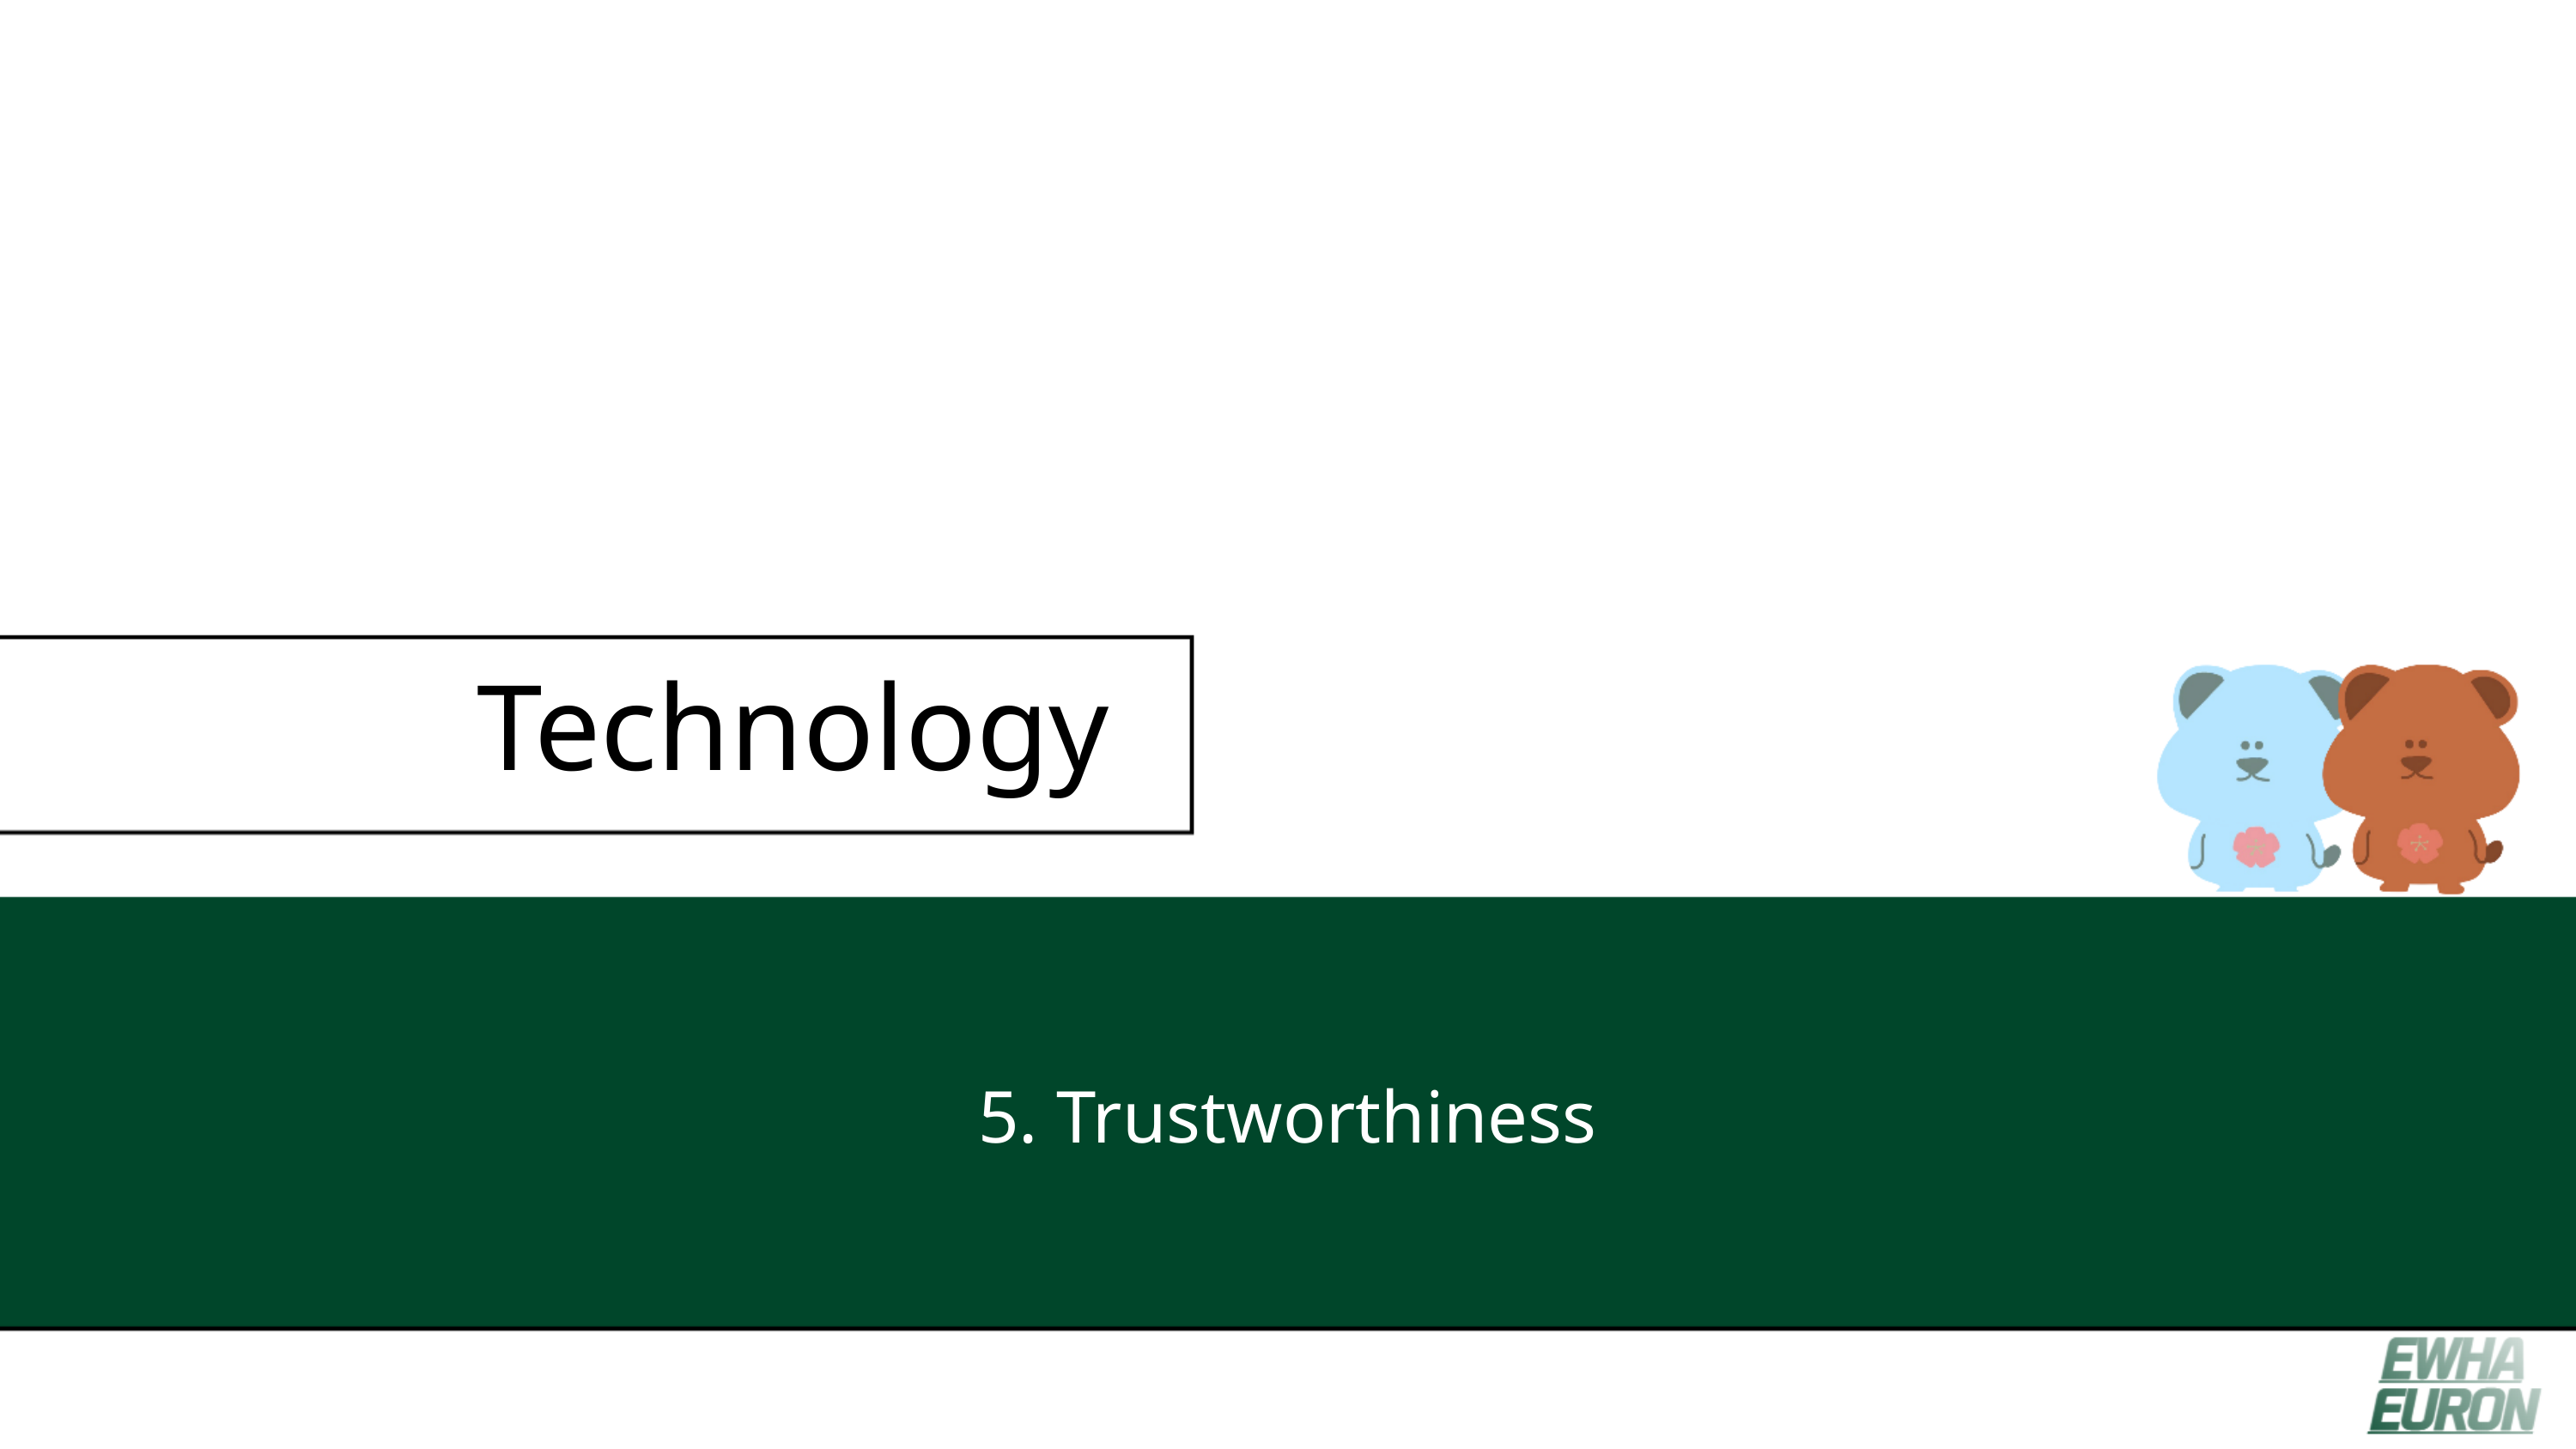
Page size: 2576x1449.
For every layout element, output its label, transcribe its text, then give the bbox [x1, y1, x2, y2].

text_box Technology [464, 646, 1150, 801]
picture [0, 0, 2576, 1449]
text_box 5. Trustworthiness [257, 1065, 2318, 1164]
